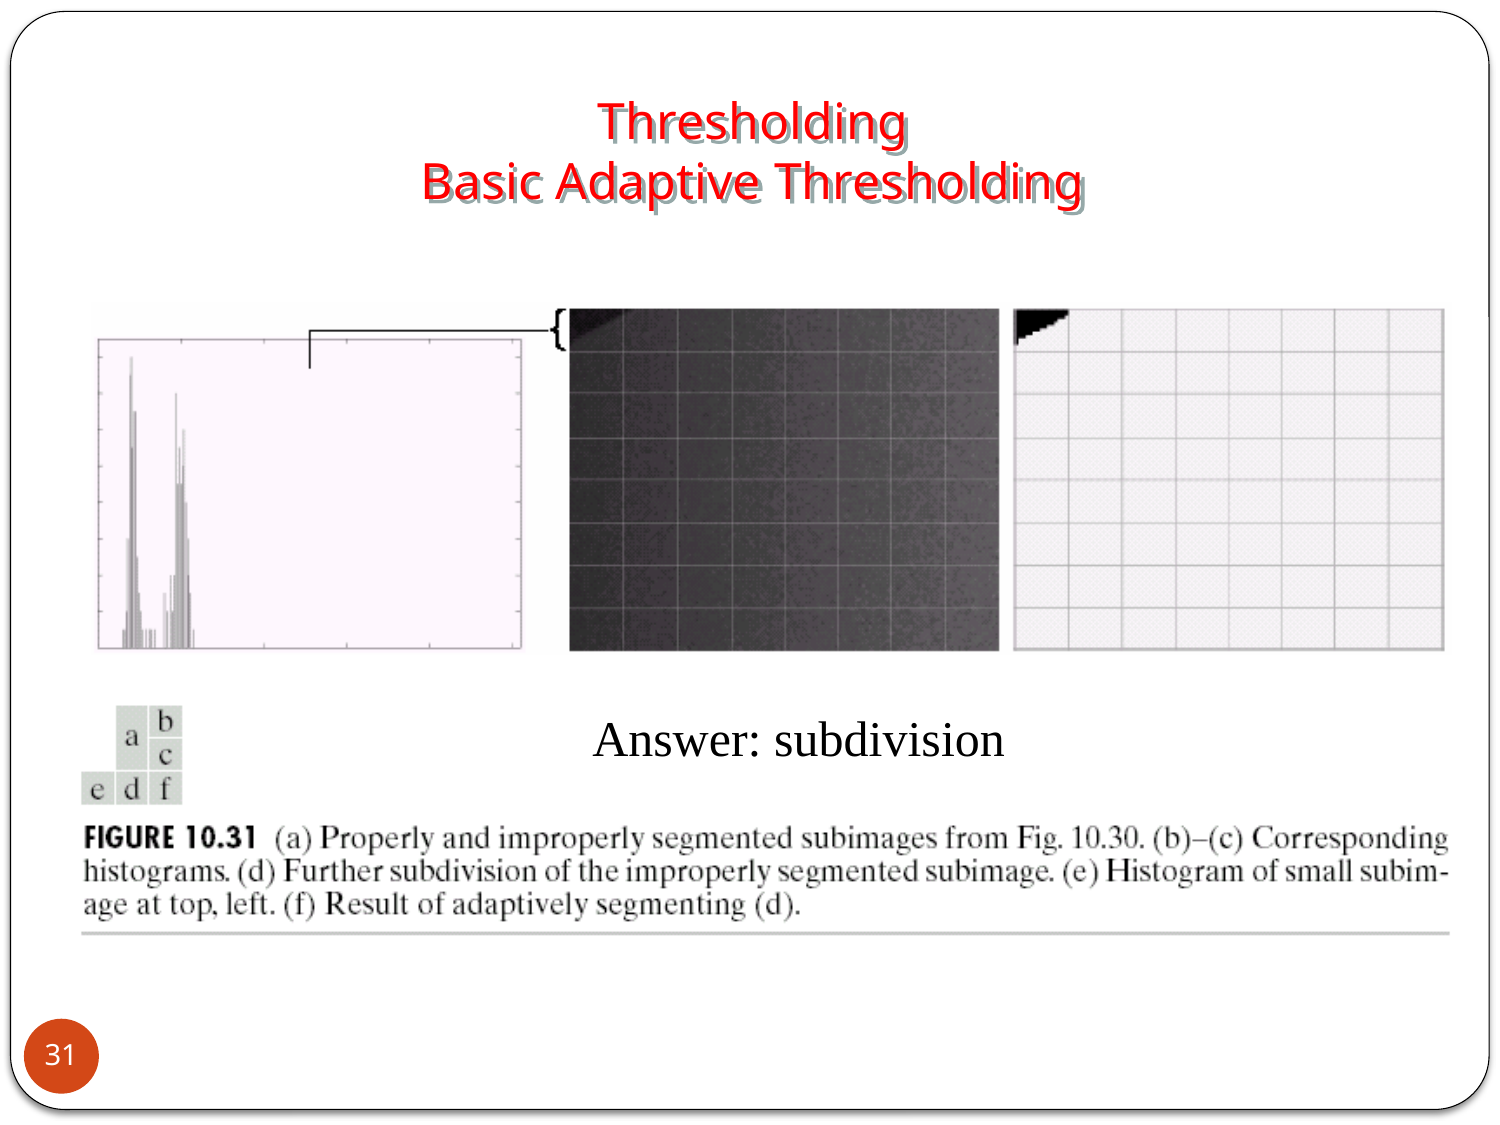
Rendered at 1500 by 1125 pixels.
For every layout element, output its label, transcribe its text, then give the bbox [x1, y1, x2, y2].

slide_number 31 [23, 1018, 99, 1094]
picture [73, 699, 1457, 940]
text_box Thresholding Basic Adaptive Thresholding [405, 81, 1100, 217]
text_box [91, 302, 1452, 655]
